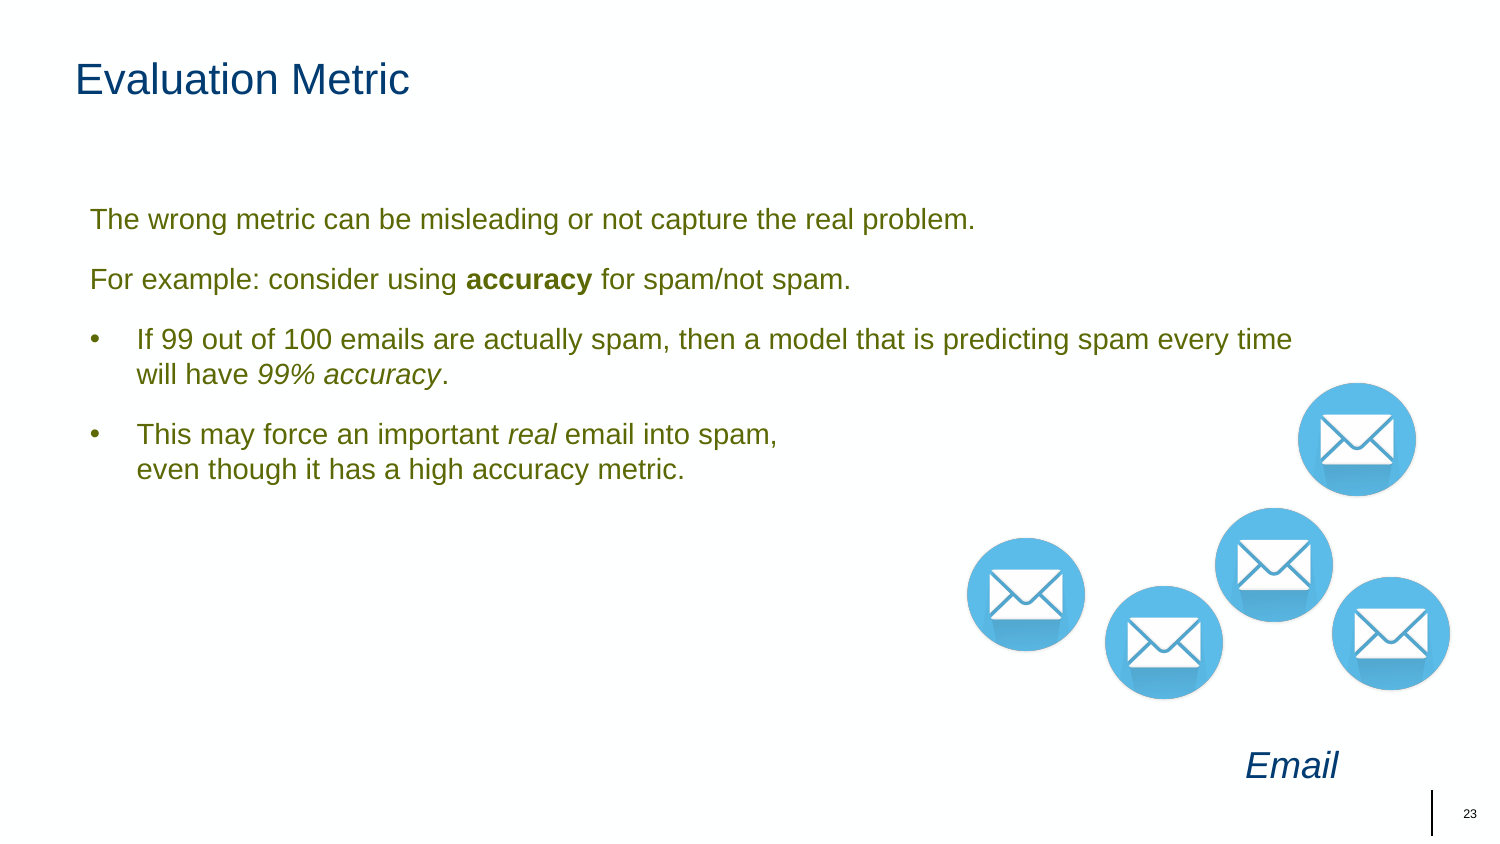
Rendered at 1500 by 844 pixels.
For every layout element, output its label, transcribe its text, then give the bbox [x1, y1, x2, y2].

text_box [960, 376, 1457, 767]
slide_number ‹#› [1456, 803, 1478, 825]
title Evaluation Metric [74, 50, 1425, 194]
text_box The wrong metric can be misleading or not capture the real problem. For example: consider using accuracy for spam/not spam. If 99 out of 100 emails are actually spam, then a model that is predicting spam every time will have 99% accuracy. This may force an important real email into spam, even though it has a high accuracy metric. [74, 193, 1348, 603]
